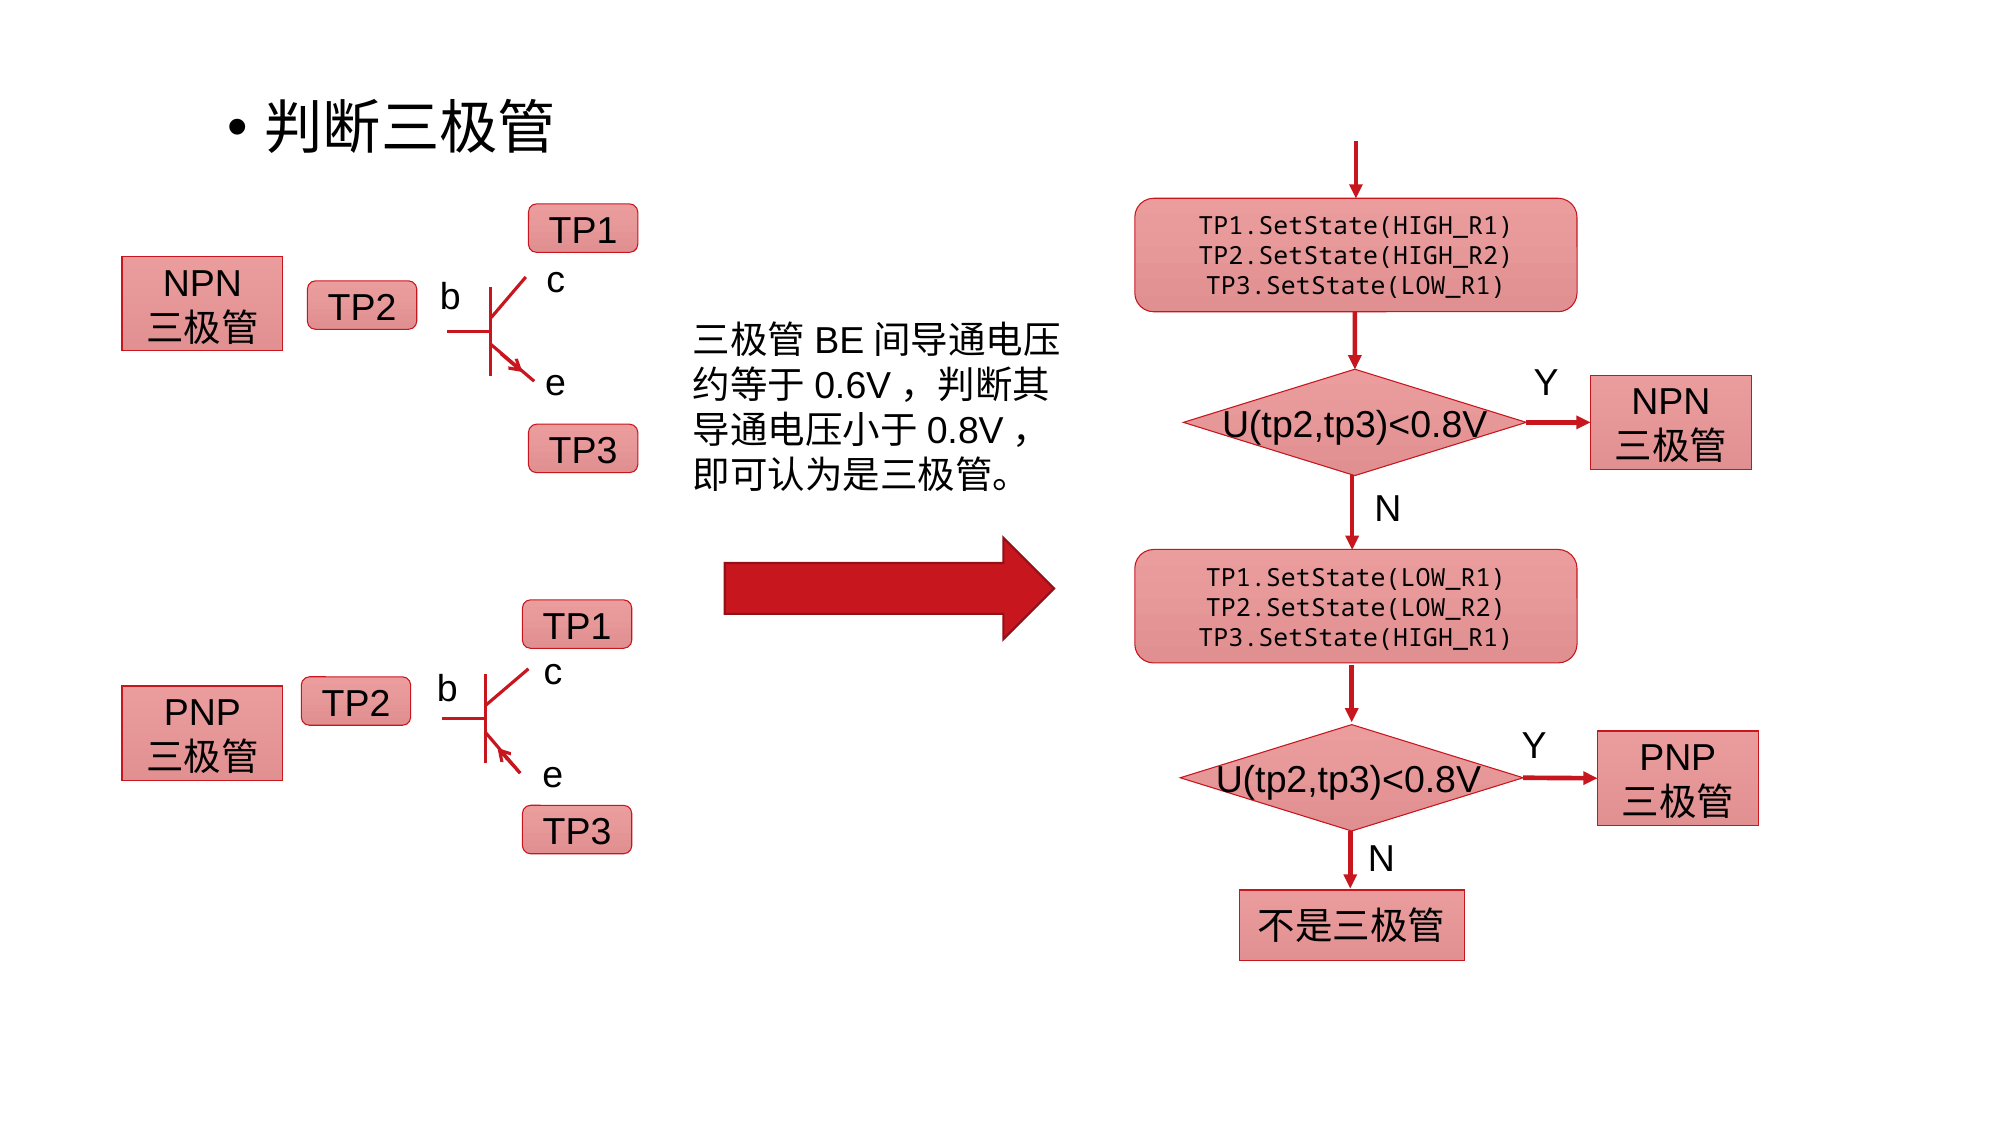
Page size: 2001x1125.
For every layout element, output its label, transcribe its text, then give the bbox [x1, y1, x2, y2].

text_box Y [1506, 713, 1586, 774]
text_box PNP 三极管 [121, 685, 283, 781]
text_box TP1 [527, 203, 639, 253]
text_box e [530, 351, 581, 411]
text_box 三极管BE间导通电压约等于0.6V，判断其导通电压小于0.8V，即可认为是三极管。 [678, 308, 1098, 503]
text_box TP3 [527, 423, 639, 474]
text_box TP1 [521, 599, 633, 649]
text_box c [528, 639, 578, 700]
text_box TP2 [300, 676, 412, 726]
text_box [447, 276, 535, 382]
text_box PNP 三极管 [1597, 730, 1759, 826]
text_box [500, 353, 523, 373]
text_box c [531, 247, 581, 308]
text_box [1181, 420, 1189, 425]
text_box N [1359, 477, 1439, 537]
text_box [441, 668, 529, 774]
text_box b [422, 656, 473, 716]
text_box b [425, 264, 476, 325]
text_box U(tp2,tp3)<0.8V [1189, 355, 1521, 490]
text_box e [527, 742, 578, 803]
text_box [723, 535, 1056, 642]
list 判断三极管 [212, 91, 1375, 190]
text_box TP3 [521, 804, 633, 855]
text_box U(tp2,tp3)<0.8V [1182, 710, 1515, 845]
text_box NPN 三极管 [121, 256, 283, 351]
text_box N [1353, 826, 1433, 887]
text_box 不是三极管 [1239, 889, 1465, 961]
text_box TP1.SetState(LOW_R1) TP2.SetState(LOW_R2) TP3.SetState(HIGH_R1) [1134, 548, 1578, 664]
text_box TP2 [306, 280, 418, 330]
text_box [1515, 774, 1523, 781]
text_box TP1.SetState(HIGH_R1) TP2.SetState(HIGH_R2) TP3.SetState(LOW_R1) [1134, 197, 1578, 313]
text_box NPN 三极管 [1590, 375, 1752, 470]
text_box Y [1518, 350, 1598, 410]
